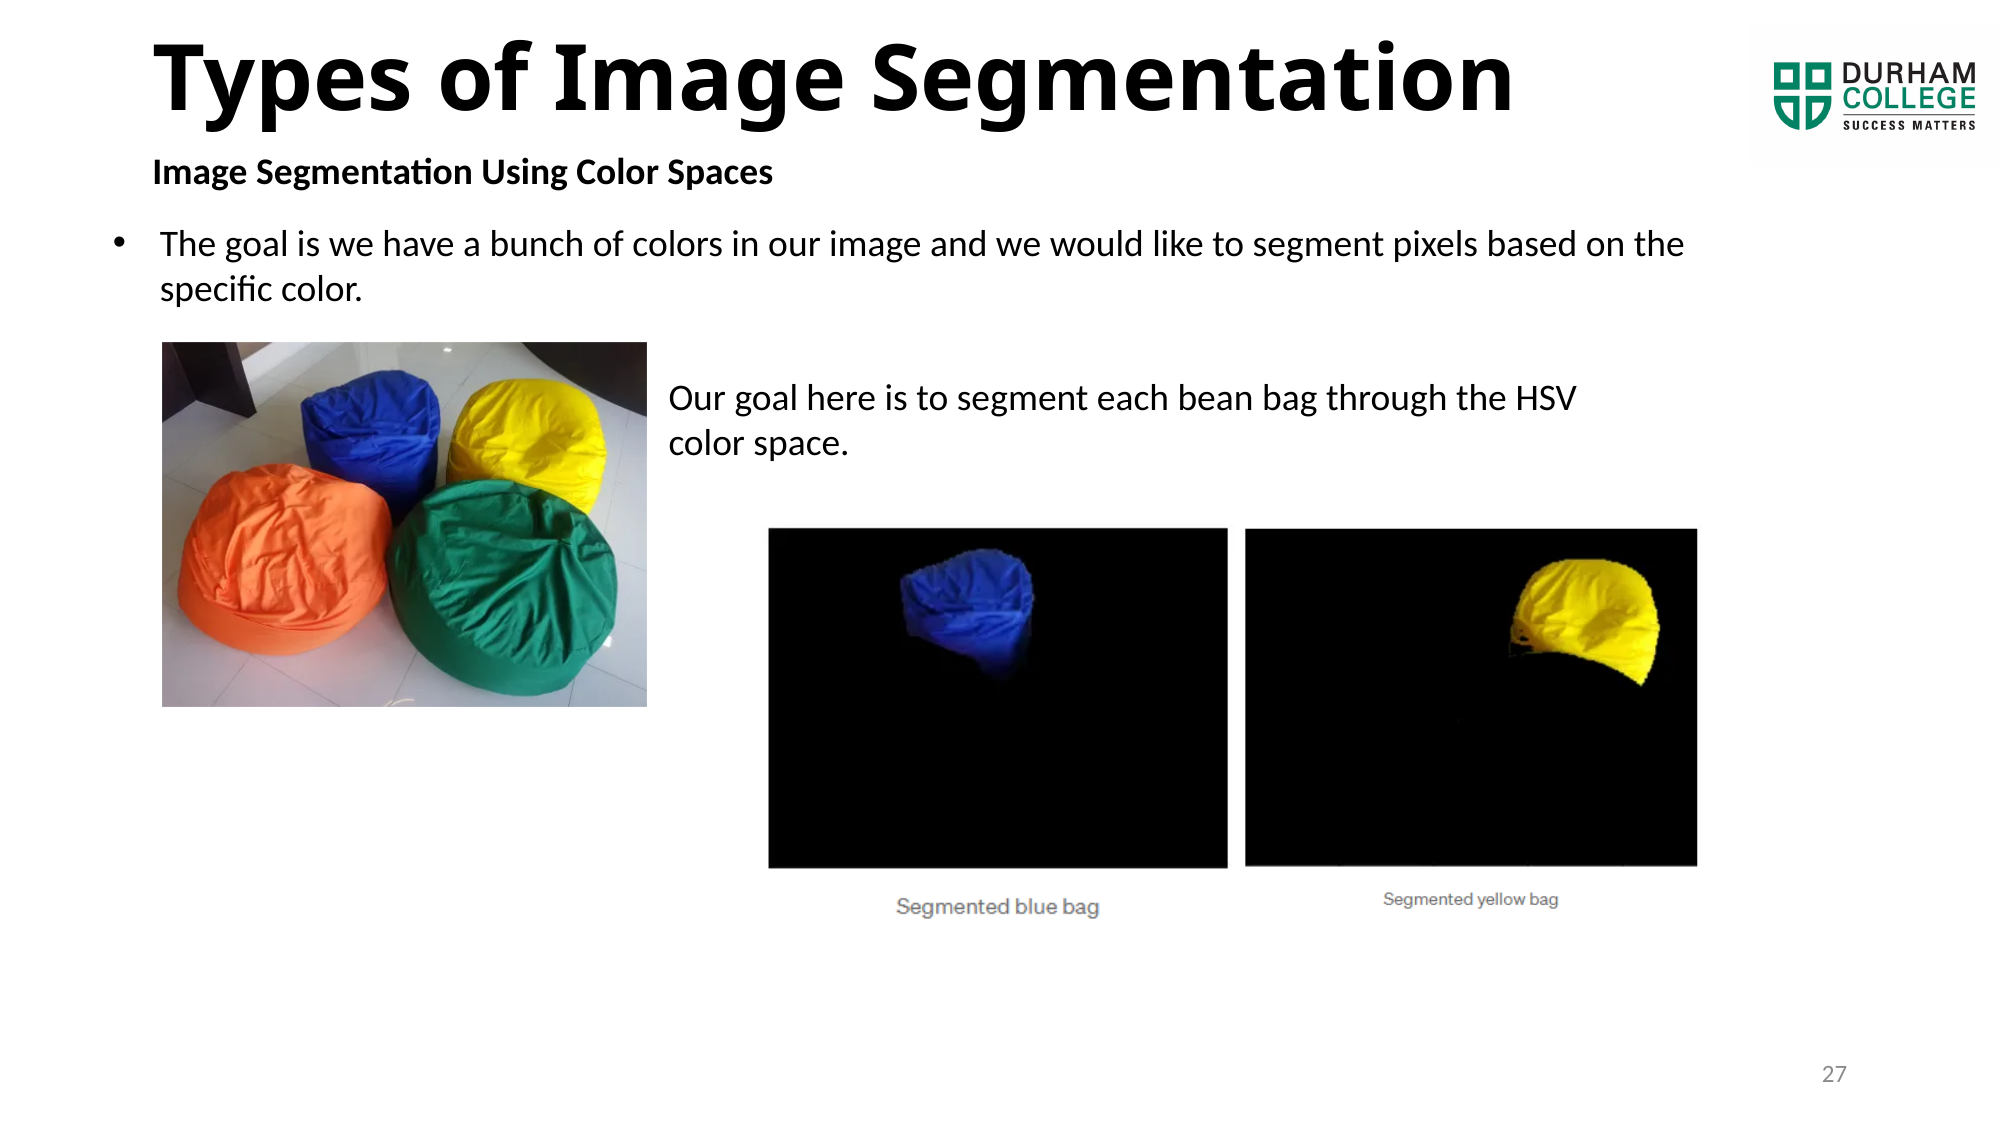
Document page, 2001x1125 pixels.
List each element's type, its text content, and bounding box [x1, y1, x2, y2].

picture [154, 333, 654, 713]
picture [1749, 22, 2000, 166]
text_box Our goal here is to segment each bean bag through the HSV color space. [654, 365, 1654, 471]
text_box The goal is we have a bunch of colors in our image and we would like to segment pixels based on the specific color. [98, 211, 1773, 317]
title Types of Image Segmentation [137, 22, 1863, 140]
picture [761, 519, 1706, 922]
text_box Image Segmentation Using Color Spaces [137, 139, 1138, 200]
slide_number 27 [1412, 1042, 1863, 1103]
